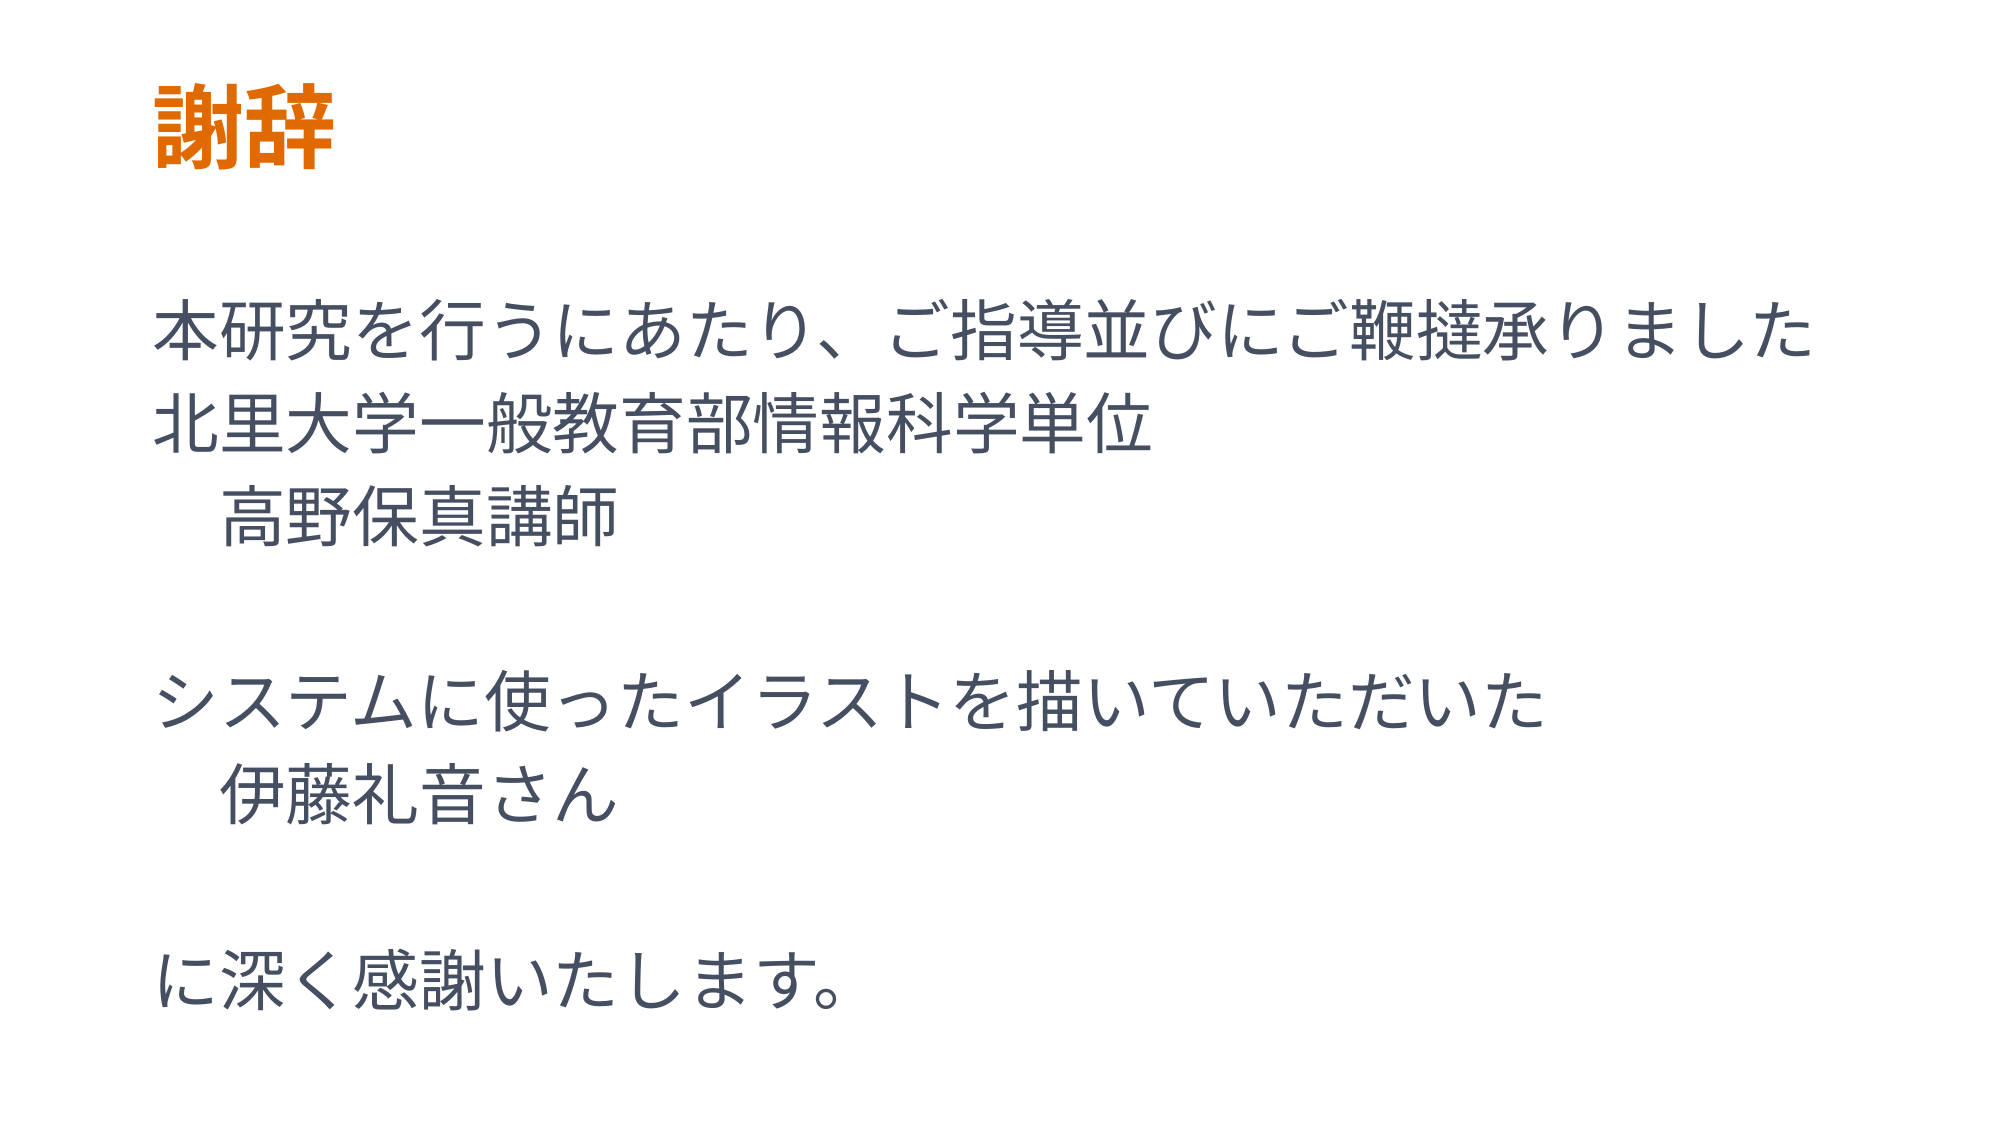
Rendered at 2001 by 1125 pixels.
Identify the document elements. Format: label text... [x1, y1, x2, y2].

title 謝辞 [137, 23, 1863, 241]
list 本研究を行うにあたり、ご指導並びにご鞭撻承りました 北里大学一般教育部情報科学単位 高野保真講師 システムに使ったイラストを描いていただいた 伊藤礼音さん に深く感謝いたします。 [137, 290, 1889, 1125]
